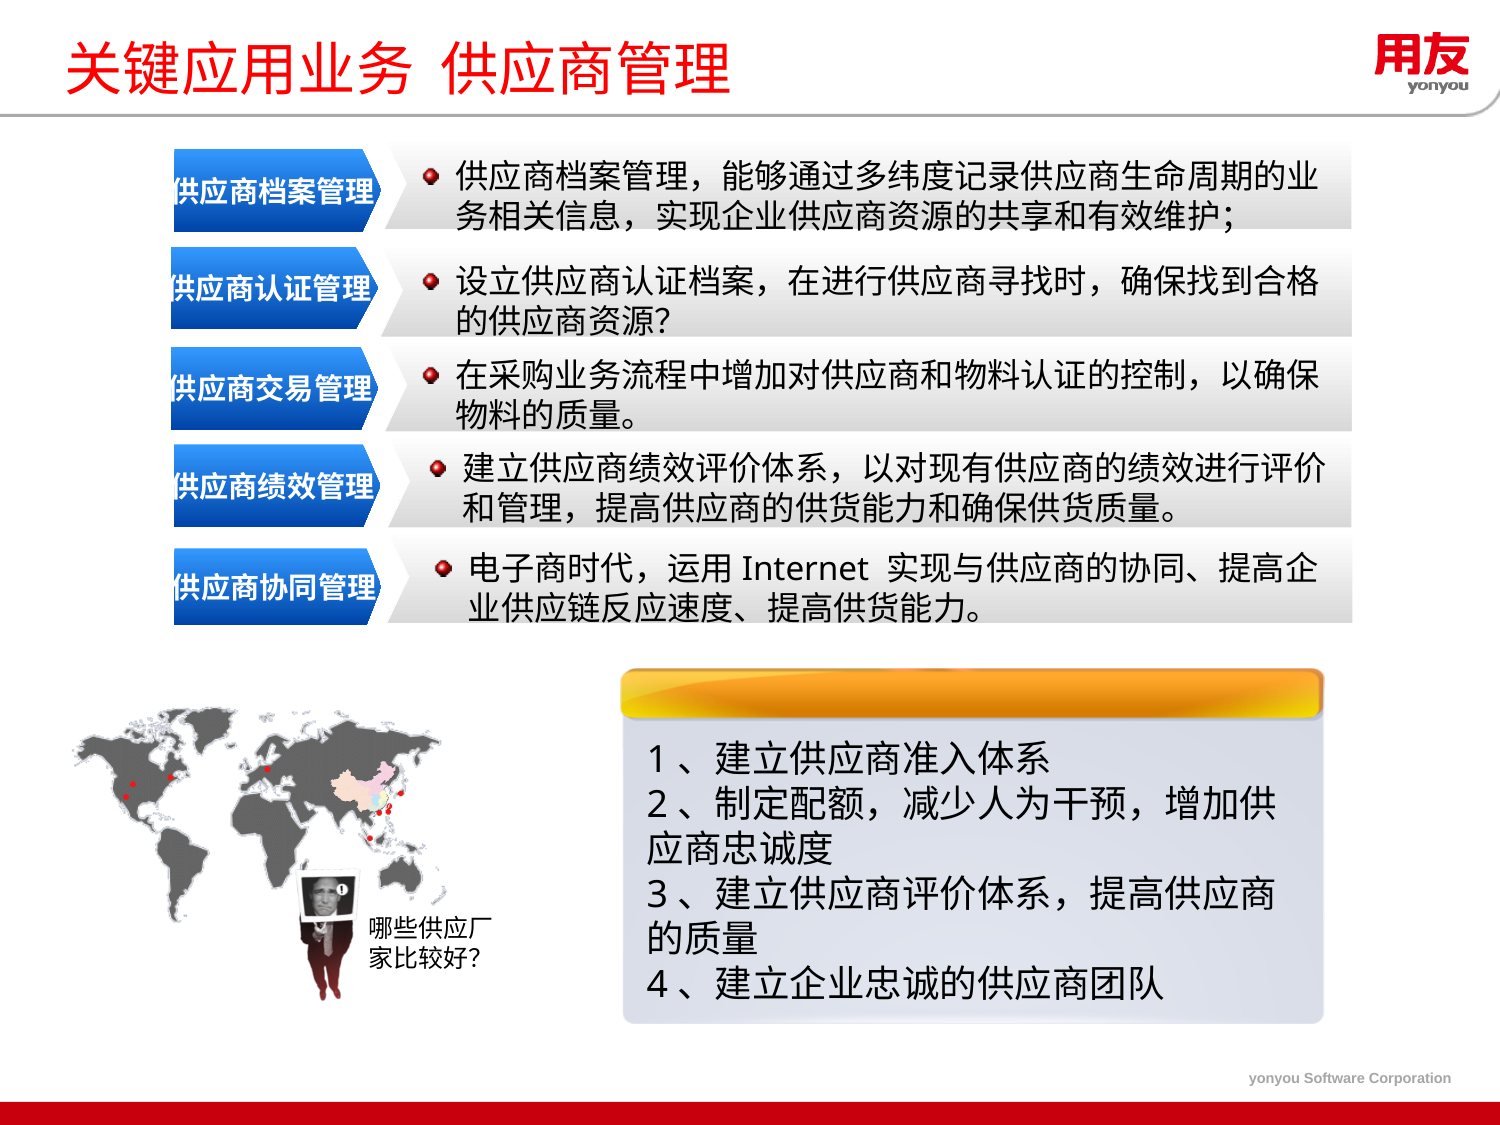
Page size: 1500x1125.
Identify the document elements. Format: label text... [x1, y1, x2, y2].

text_box 供应商协同管理 [174, 548, 381, 626]
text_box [386, 529, 1354, 636]
text_box [124, 231, 379, 433]
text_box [386, 446, 1356, 530]
title 关键应用业务 供应商管理 [50, 25, 1263, 95]
text_box 供应商认证管理 [171, 246, 374, 330]
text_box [384, 337, 1353, 443]
text_box 供应商绩效管理 [173, 444, 381, 528]
text_box 哪些供应厂家比较好？ [387, 905, 514, 980]
text_box 供应商档案管理 [174, 148, 378, 232]
picture [0, 32, 1500, 117]
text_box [379, 248, 1353, 343]
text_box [64, 692, 479, 925]
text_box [383, 136, 1353, 244]
picture [274, 851, 383, 1015]
text_box 供应商交易管理 [171, 347, 379, 430]
picture [619, 668, 1325, 1024]
